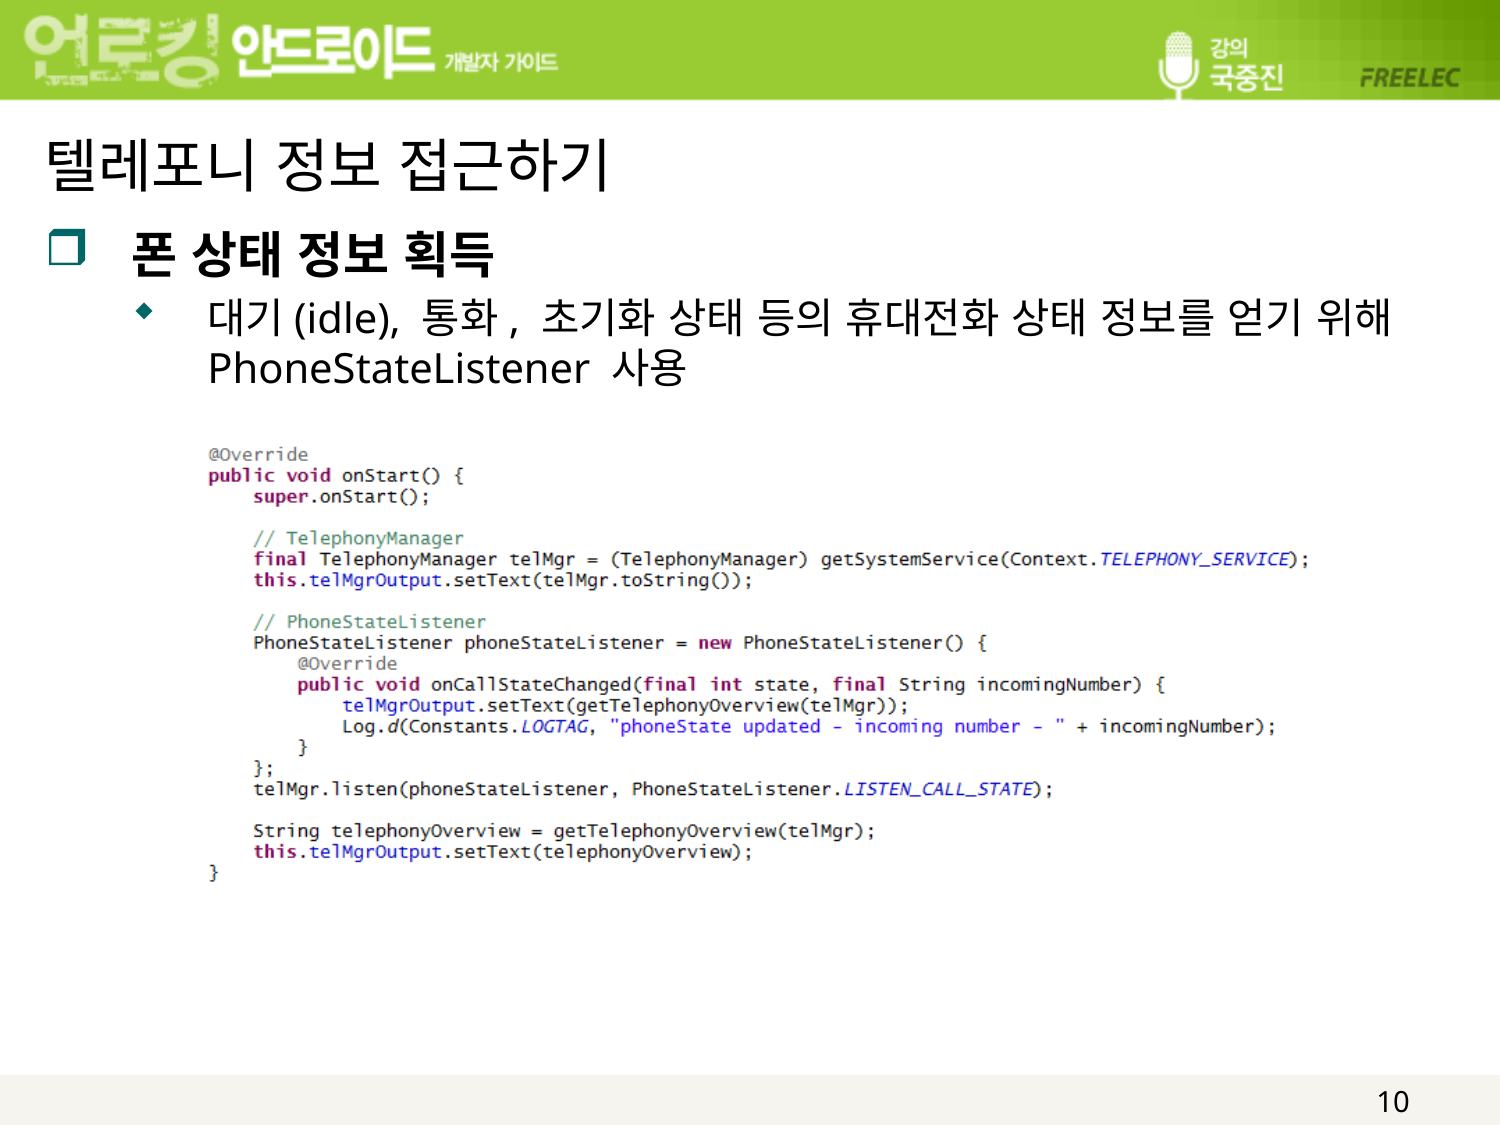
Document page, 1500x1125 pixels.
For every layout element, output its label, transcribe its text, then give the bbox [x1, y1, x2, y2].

list 폰 상태 정보 획득 대기(idle), 통화, 초기화 상태 등의 휴대전화 상태 정보를 얻기 위해 PhoneStateListener 사용 [29, 215, 1448, 1067]
title 텔레포니 정보 접근하기 [29, 128, 1460, 200]
slide_number 10 [1074, 1075, 1426, 1121]
picture [0, 0, 1500, 1074]
